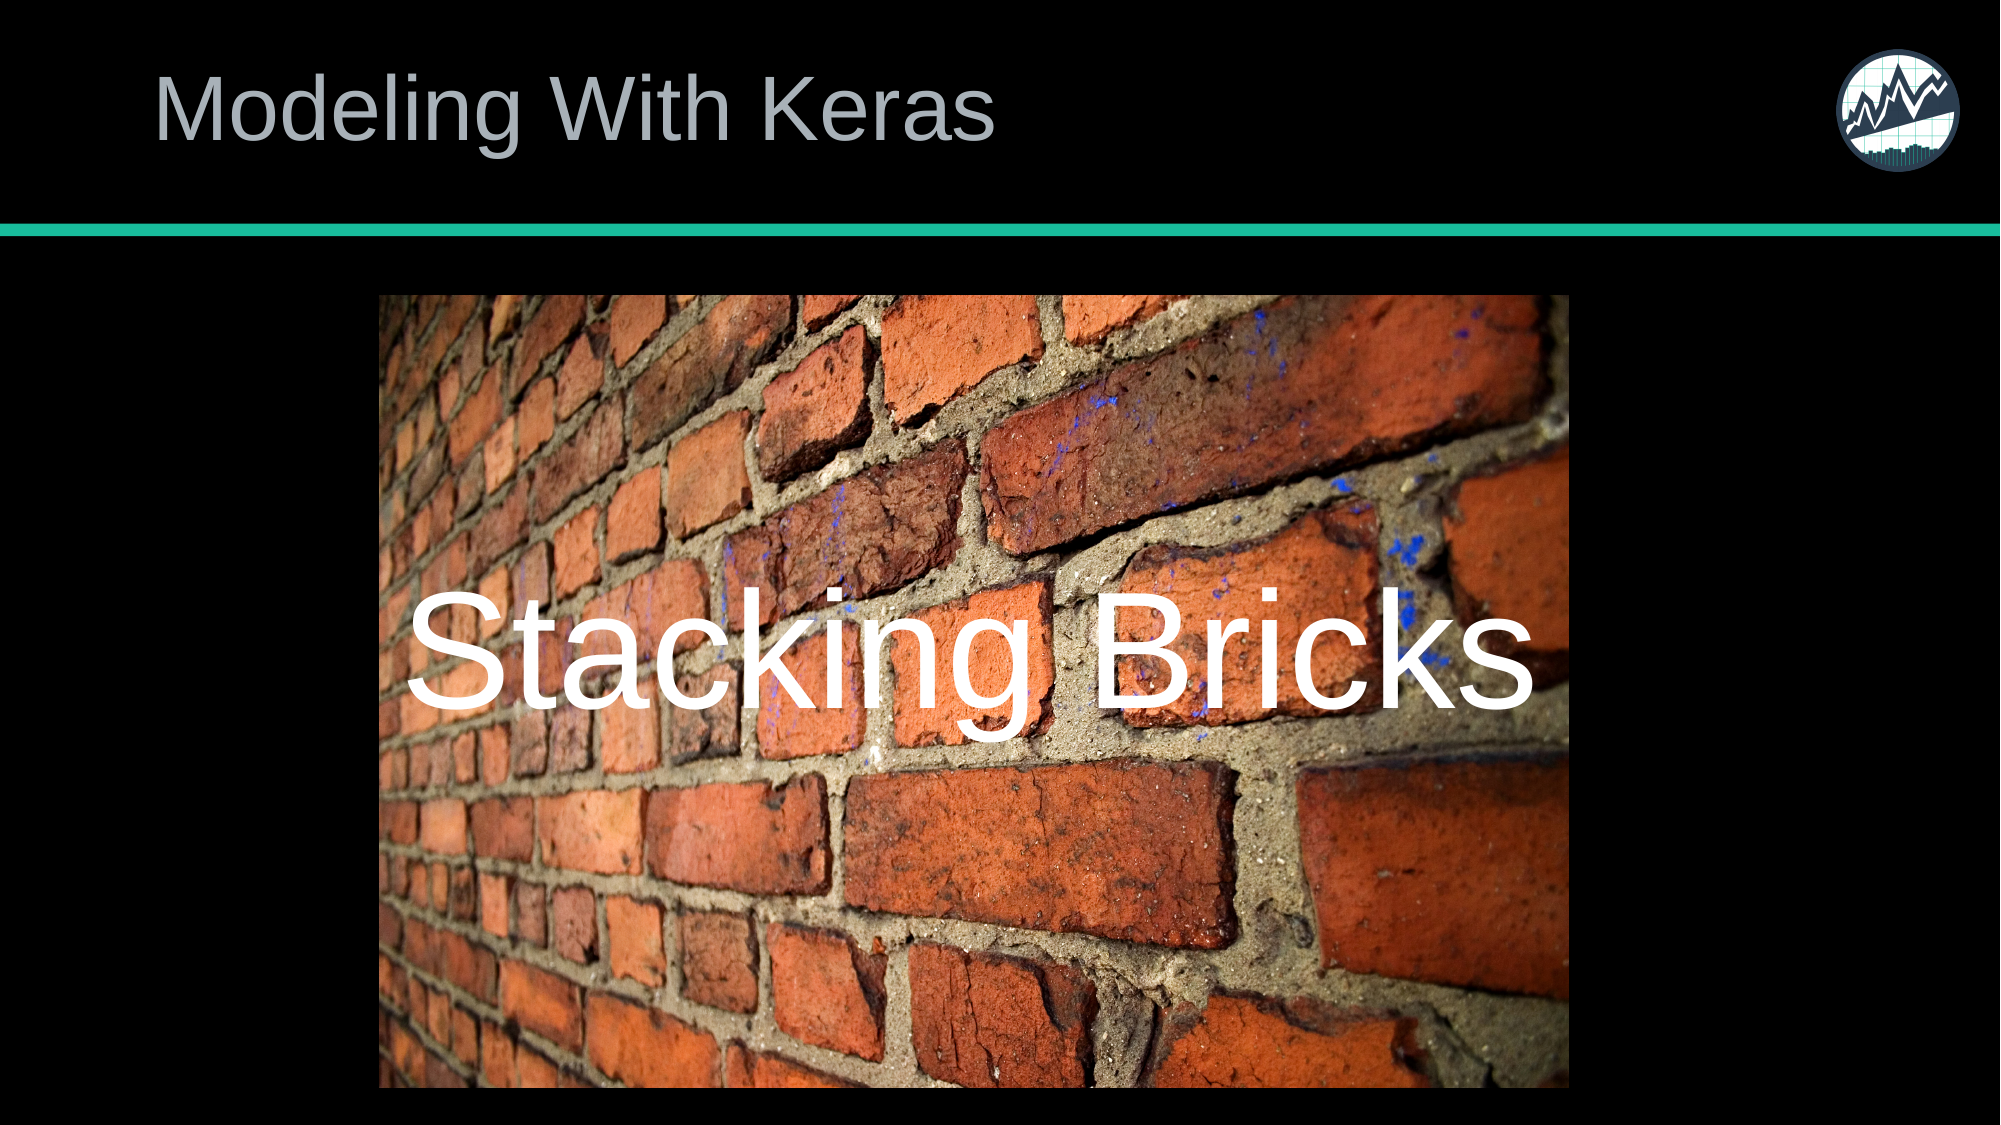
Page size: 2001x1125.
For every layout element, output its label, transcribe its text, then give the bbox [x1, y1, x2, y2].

picture [1863, 49, 1960, 172]
title Modeling With Keras [137, 23, 1863, 199]
picture [379, 294, 1569, 1088]
